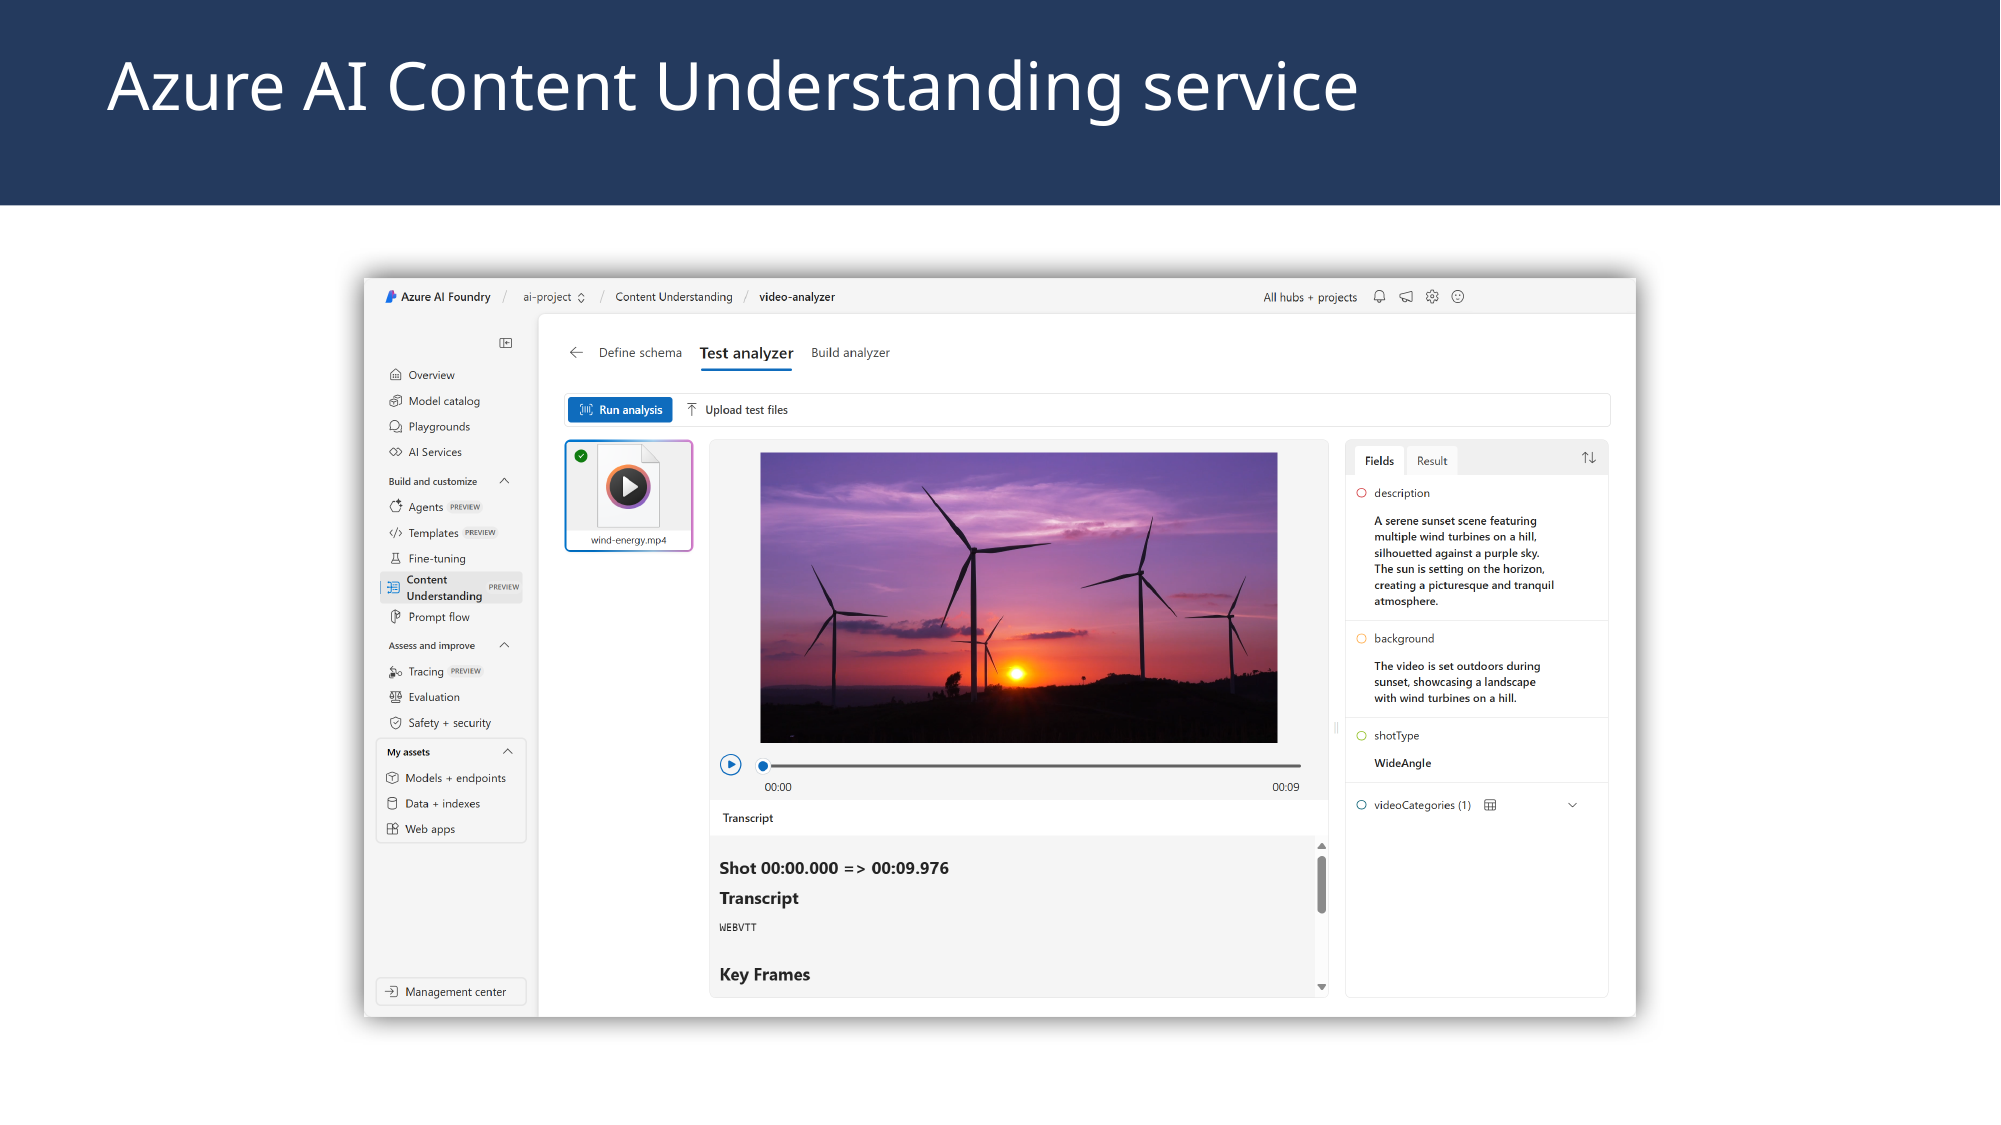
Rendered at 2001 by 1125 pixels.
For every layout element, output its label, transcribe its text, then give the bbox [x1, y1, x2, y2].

title Azure AI Content Understanding service [107, 52, 1893, 129]
picture [364, 277, 1636, 1018]
